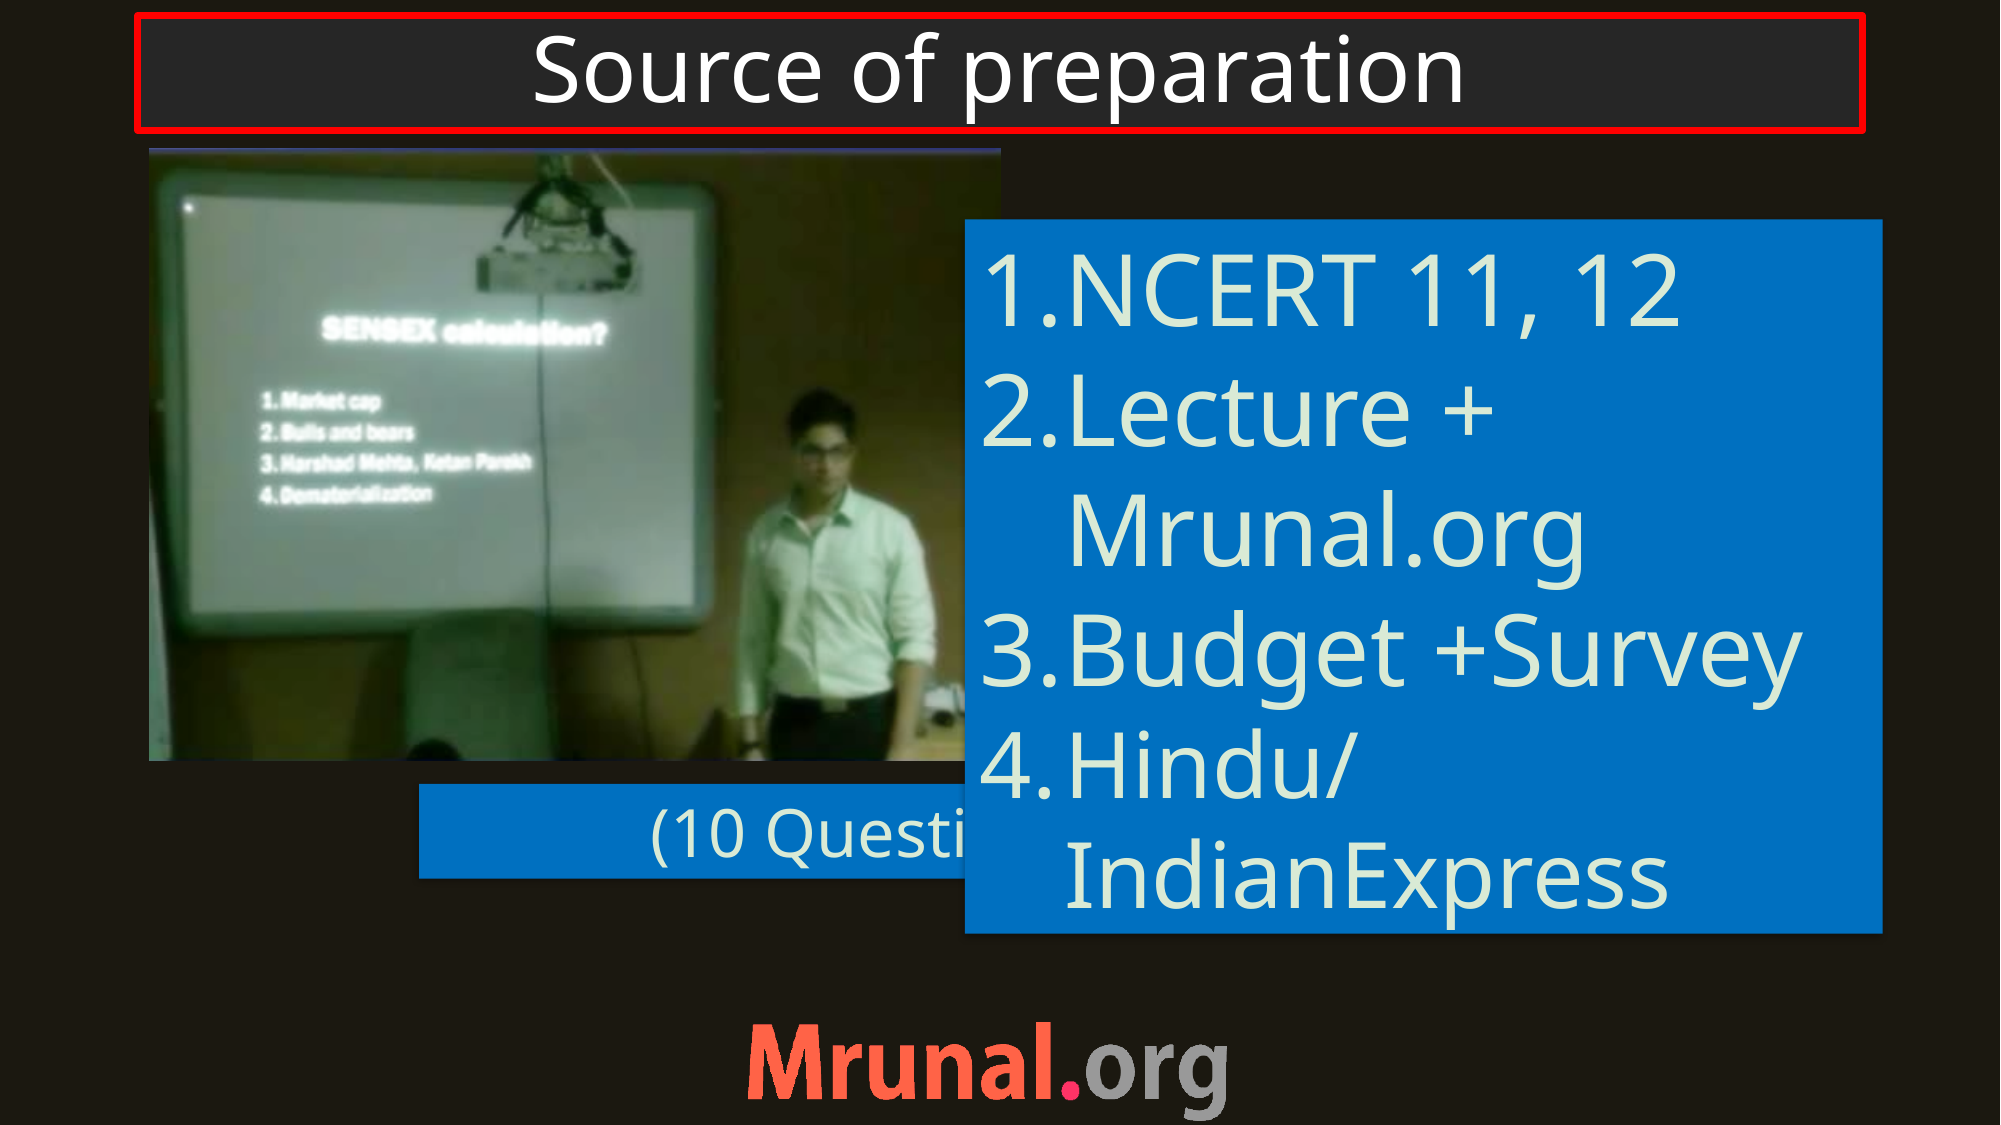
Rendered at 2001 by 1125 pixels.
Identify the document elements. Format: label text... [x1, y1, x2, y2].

text_box (10 Questions in CSAT-14) [419, 783, 959, 879]
picture [741, 1005, 1230, 1125]
title Source of preparation [134, 12, 1866, 134]
text_box NCERT 11, 12 Lecture + Mrunal.org Budget +Survey Hindu/IndianExpress [964, 219, 1883, 934]
picture [149, 147, 1001, 762]
